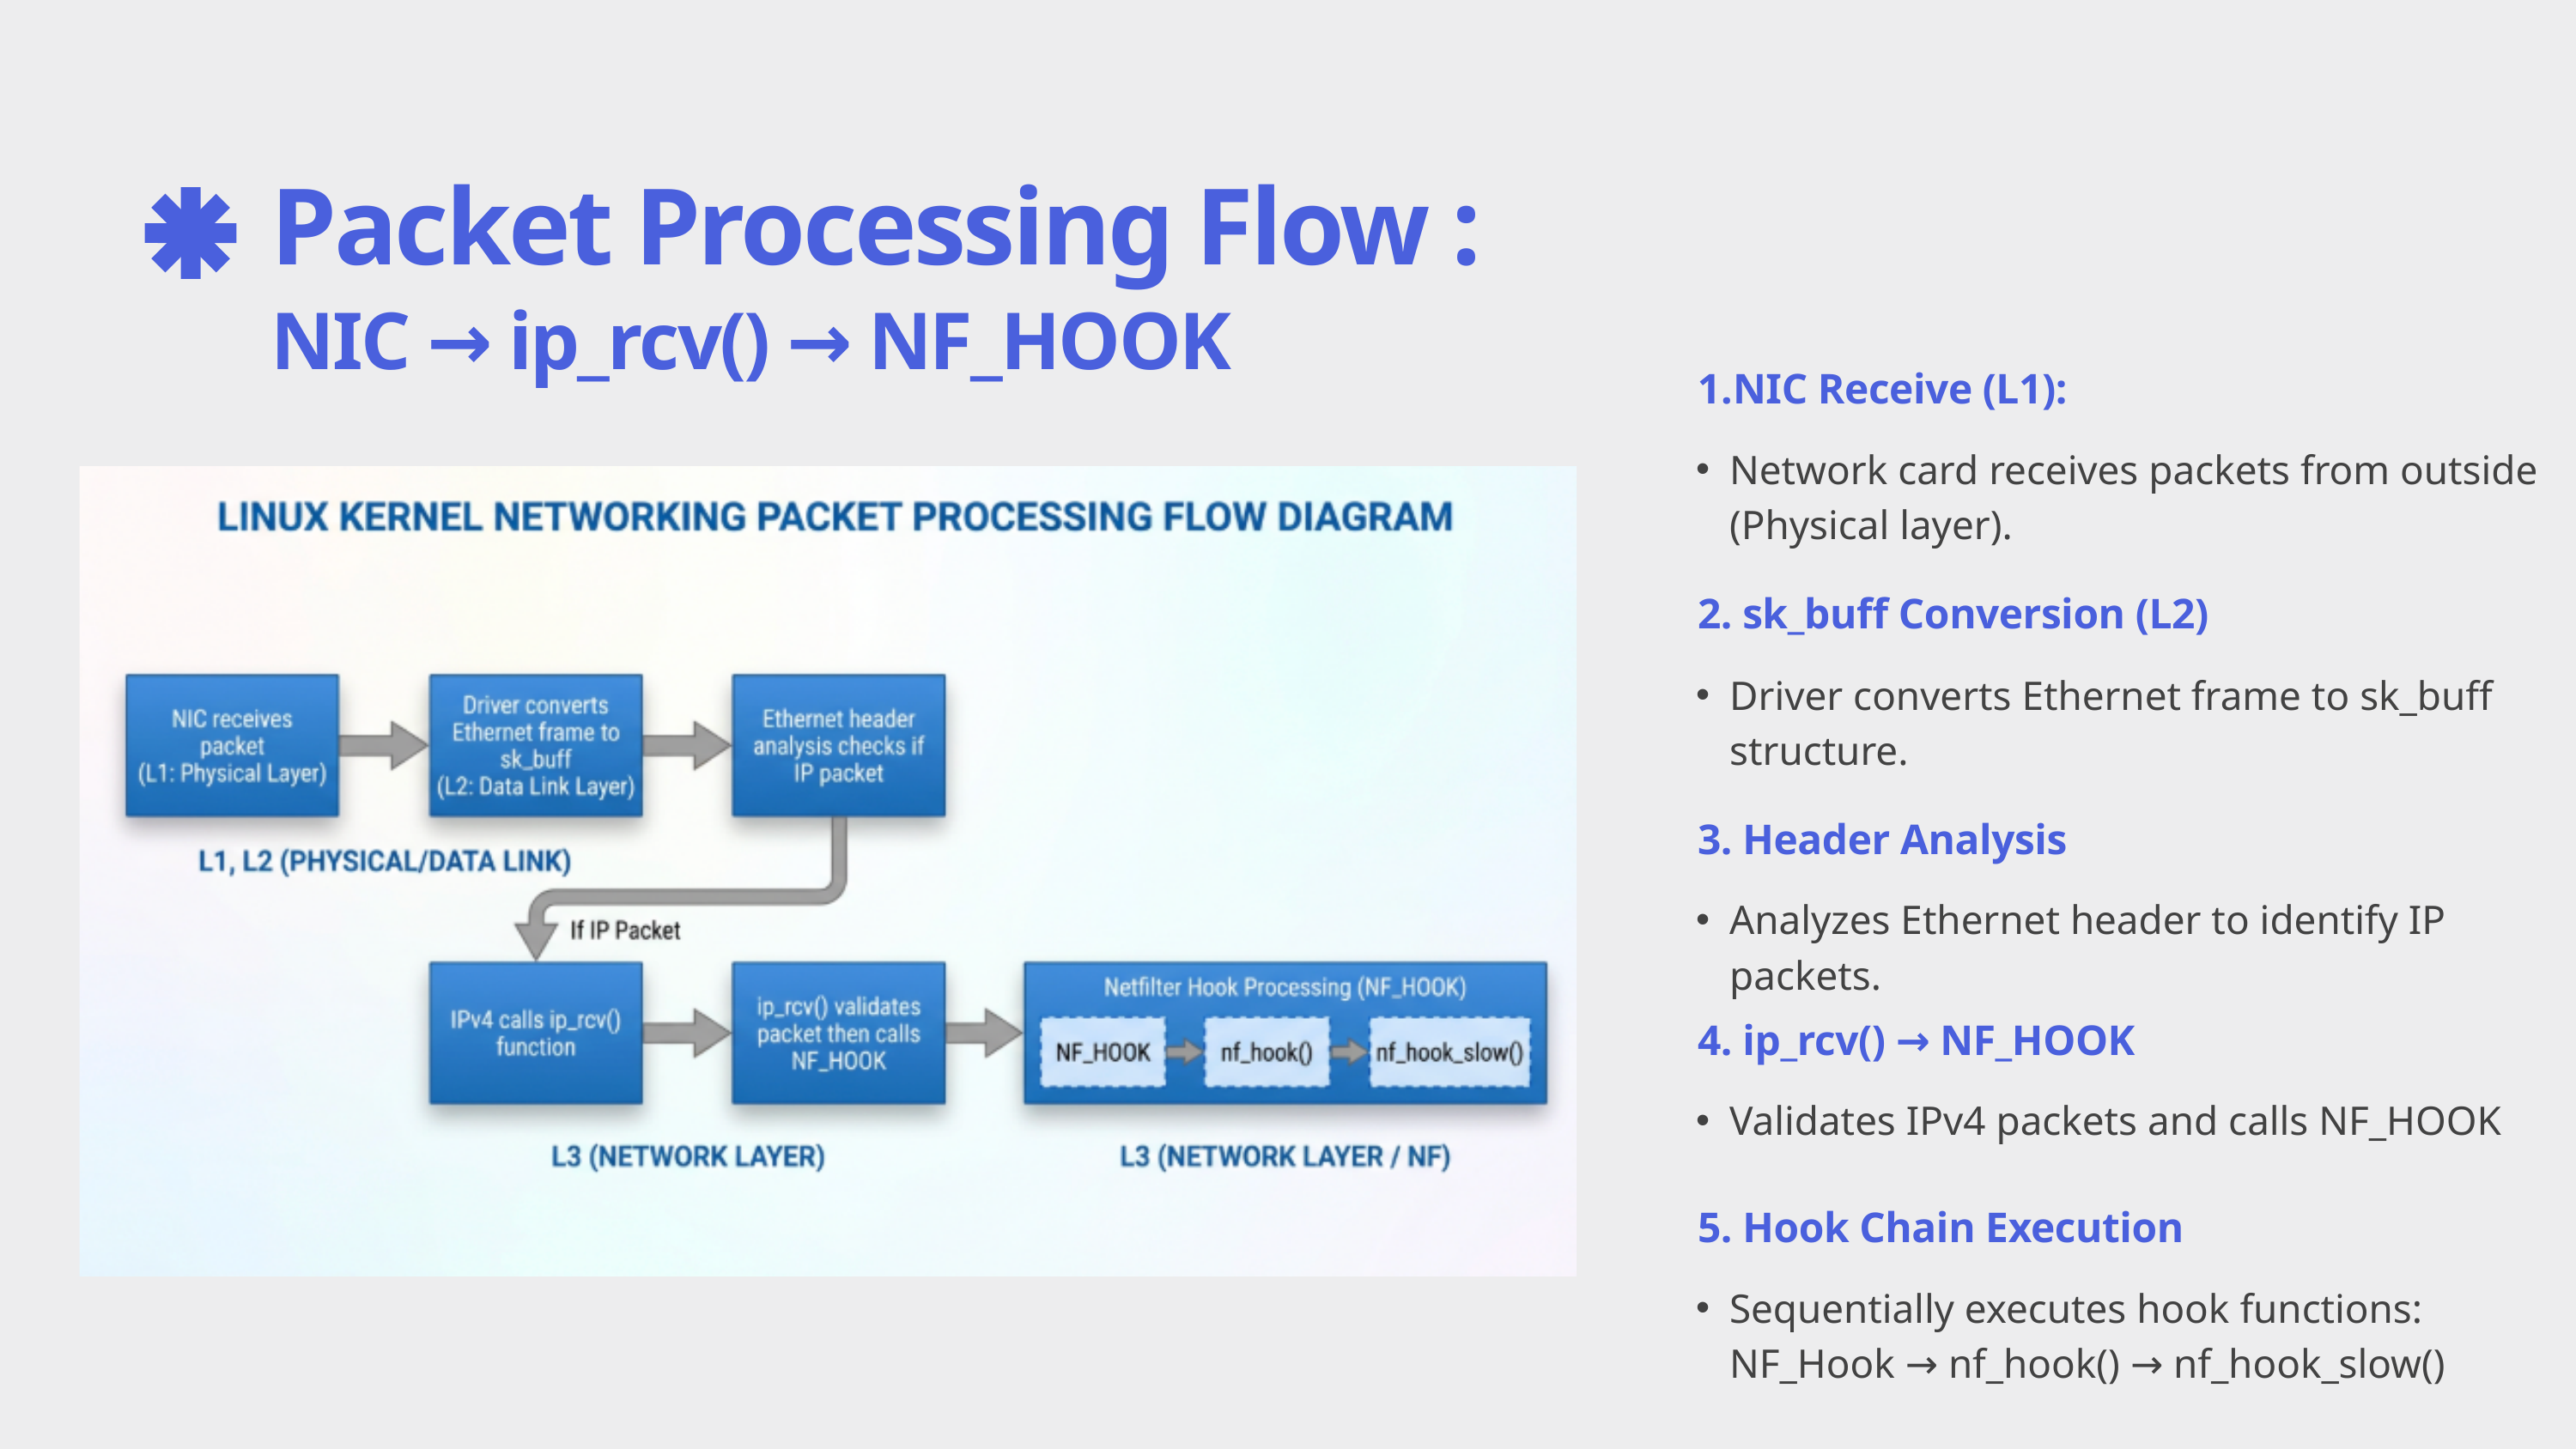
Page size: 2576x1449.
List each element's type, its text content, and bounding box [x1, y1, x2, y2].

text_box [79, 466, 1577, 1276]
text_box Packet Processing Flow : NIC → ip_rcv() → NF_HOOK [270, 153, 2432, 385]
text_box Driver converts Ethernet frame to sk_buff structure. [1662, 663, 2576, 773]
text_box 3. Header Analysis [1662, 809, 2470, 863]
text_box 4. ip_rcv() → NF_HOOK [1662, 1009, 2470, 1064]
text_box Analyzes Ethernet header to identify IP packets. [1662, 888, 2576, 998]
text_box 5. Hook Chain Execution [1662, 1197, 2470, 1252]
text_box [144, 186, 237, 280]
text_box Network card receives packets from outside (Physical layer). [1662, 437, 2576, 548]
text_box 2. sk_buff Conversion (L2) [1662, 583, 2470, 638]
text_box NIC Receive (L1): [1662, 358, 2470, 412]
text_box Sequentially executes hook functions: NF_Hook → nf_hook() → nf_hook_slow() [1662, 1276, 2576, 1386]
text_box Validates IPv4 packets and calls NF_HOOK [1662, 1088, 2576, 1143]
